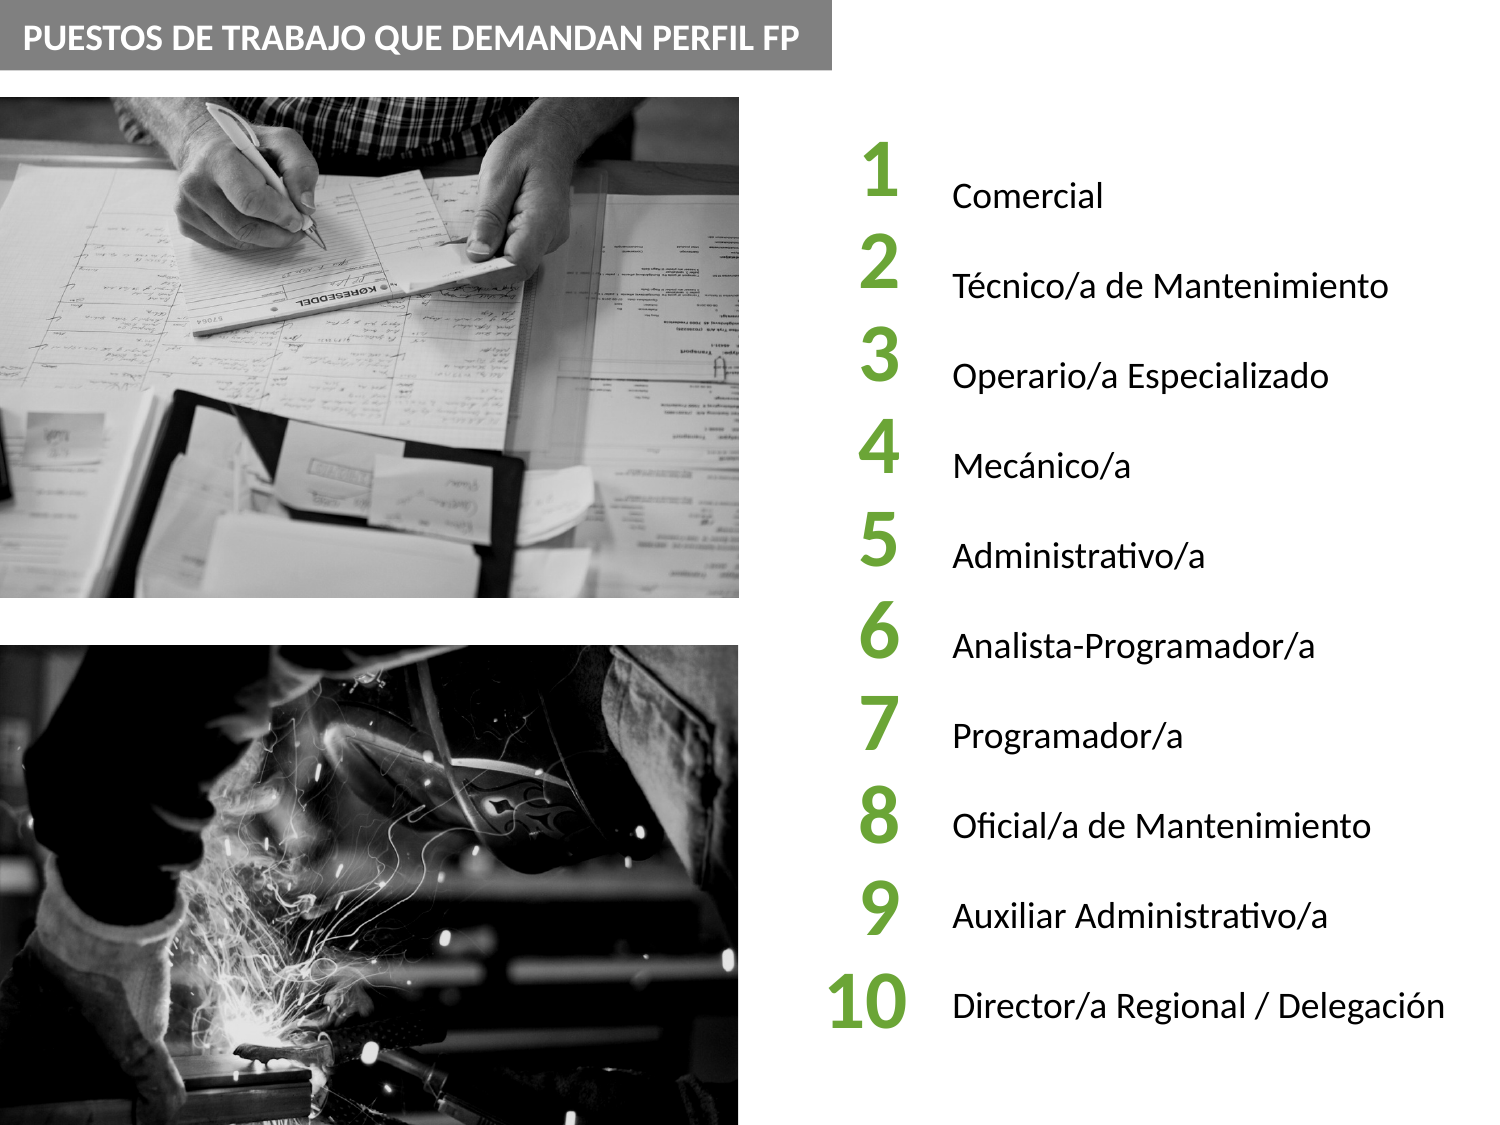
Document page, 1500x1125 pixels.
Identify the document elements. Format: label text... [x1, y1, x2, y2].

text_box 7 [843, 660, 1032, 752]
text_box Comercial Técnico/a de Mantenimiento Operario/a Especializado Mecánico/a Administrativo/a Analista-Programador/a Programador/a Oficial/a de Mantenimiento Auxiliar Administrativo/a Director/a Regional / Delegación [997, 118, 1500, 1034]
text_box 2 [843, 197, 1032, 290]
text_box 10 [808, 937, 997, 1053]
text_box PUESTOS DE TRABAJO QUE DEMANDAN PERFIL FP [0, 0, 834, 72]
text_box 8 [843, 752, 1032, 845]
text_box 9 [843, 845, 1032, 960]
text_box 1 [843, 105, 1032, 197]
text_box 5 [843, 475, 1032, 567]
text_box 6 [843, 567, 1032, 660]
text_box 3 [843, 290, 1032, 382]
picture [0, 97, 739, 598]
text_box 4 [843, 382, 1032, 475]
picture [0, 645, 739, 1125]
